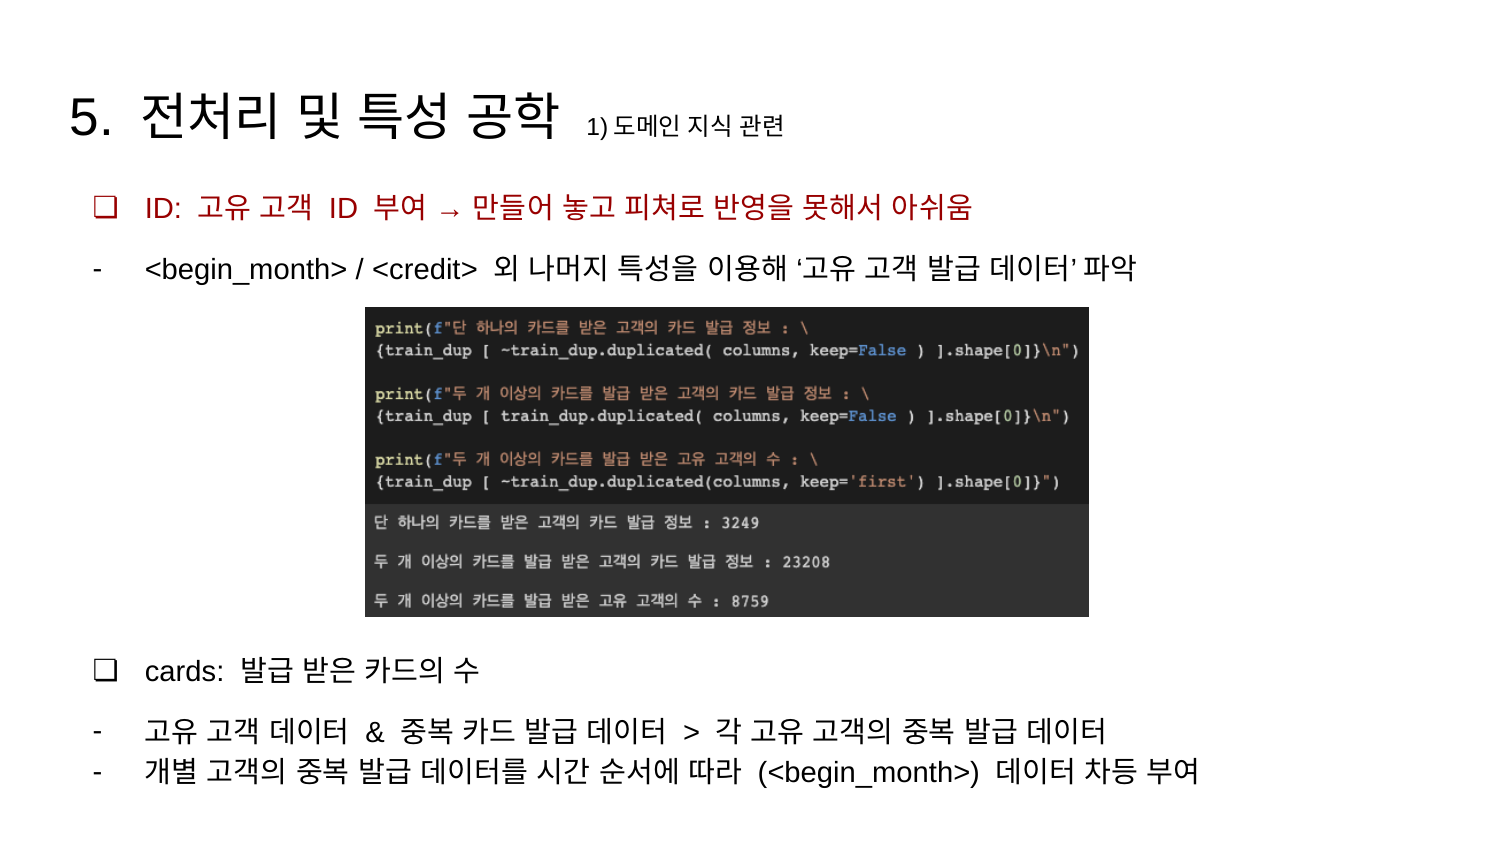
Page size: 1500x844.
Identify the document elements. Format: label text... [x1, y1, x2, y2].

title 5. 전처리 및 특성 공학 1)도메인 지식 관련 [54, 67, 1453, 162]
picture [364, 307, 1089, 617]
text_box ID: 고유 고객 ID 부여 → 만들어 놓고 피쳐로 반영을 못해서 아쉬움 <begin_month> / <credit> 외 나머지 특성을 이용해 ‘고유 고객 발급 데이터’ 파악 cards: 발급 받은 카드의 수 고유 고객 데이터 & 중복 카드 발급 데이터 > 각 고유 고객의 중복 발급 데이터 개별 고객의 중복 발급 데이터를 시간 순서에 따라 (<begin_month>) 데이터 차등 부여 [54, 169, 1398, 804]
